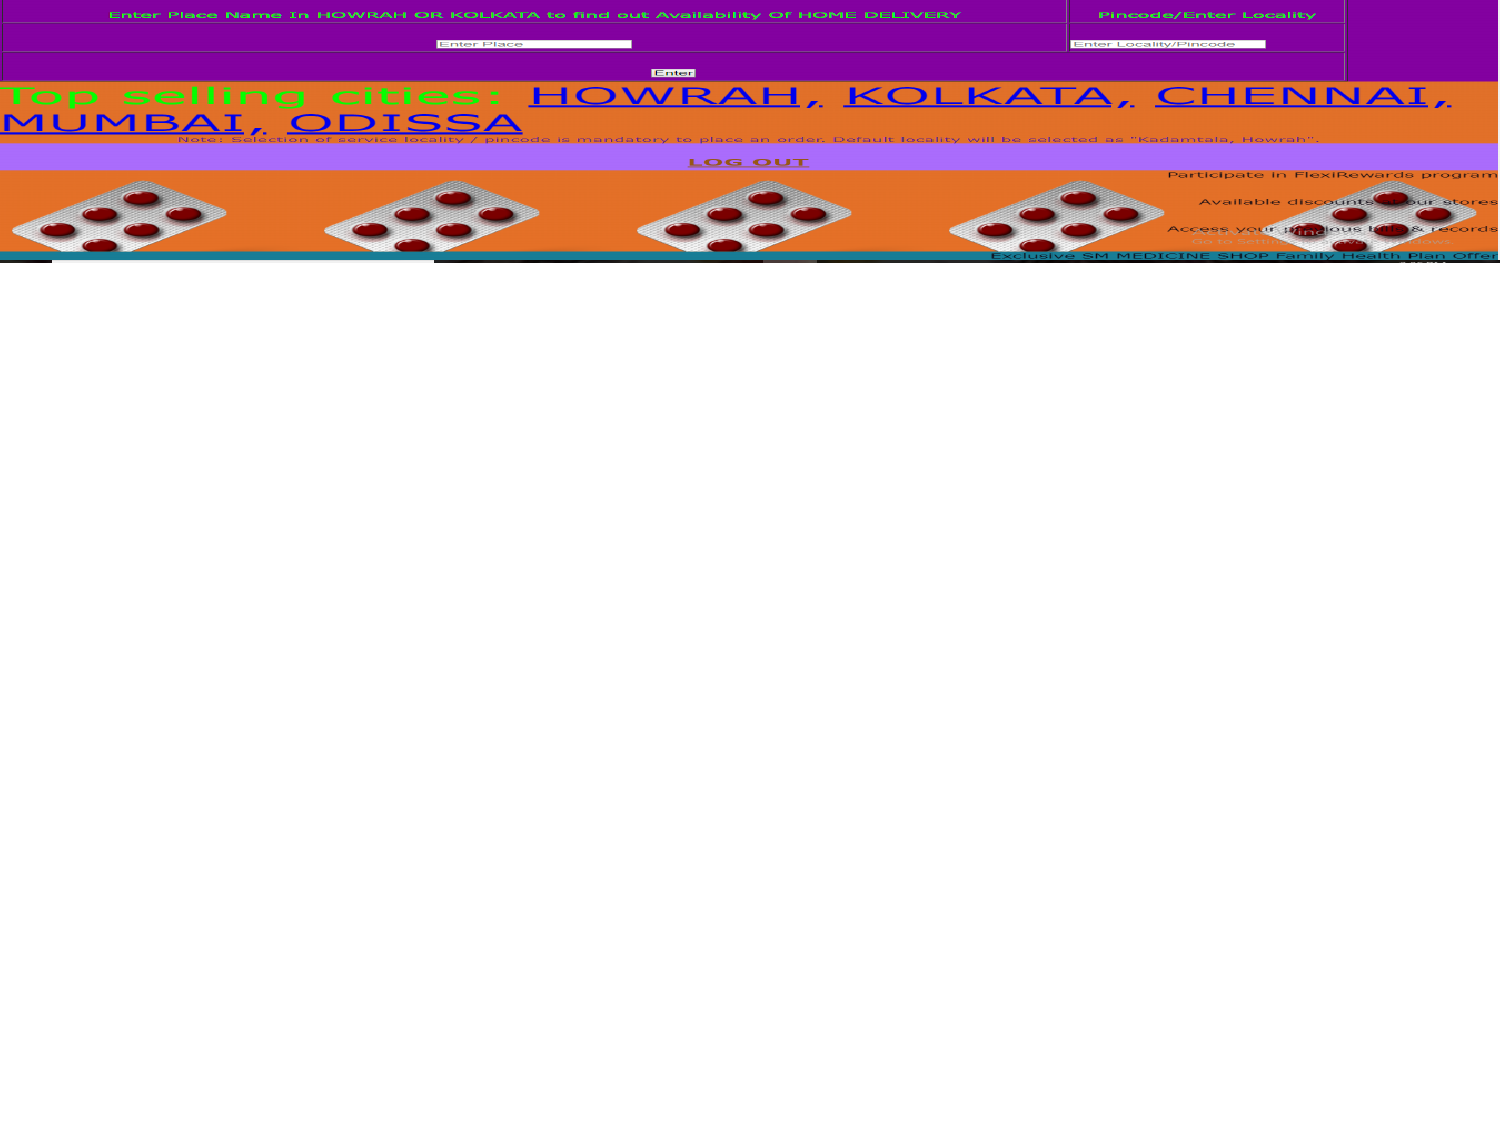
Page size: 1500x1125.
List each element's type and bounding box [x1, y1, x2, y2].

picture [0, 0, 1500, 263]
